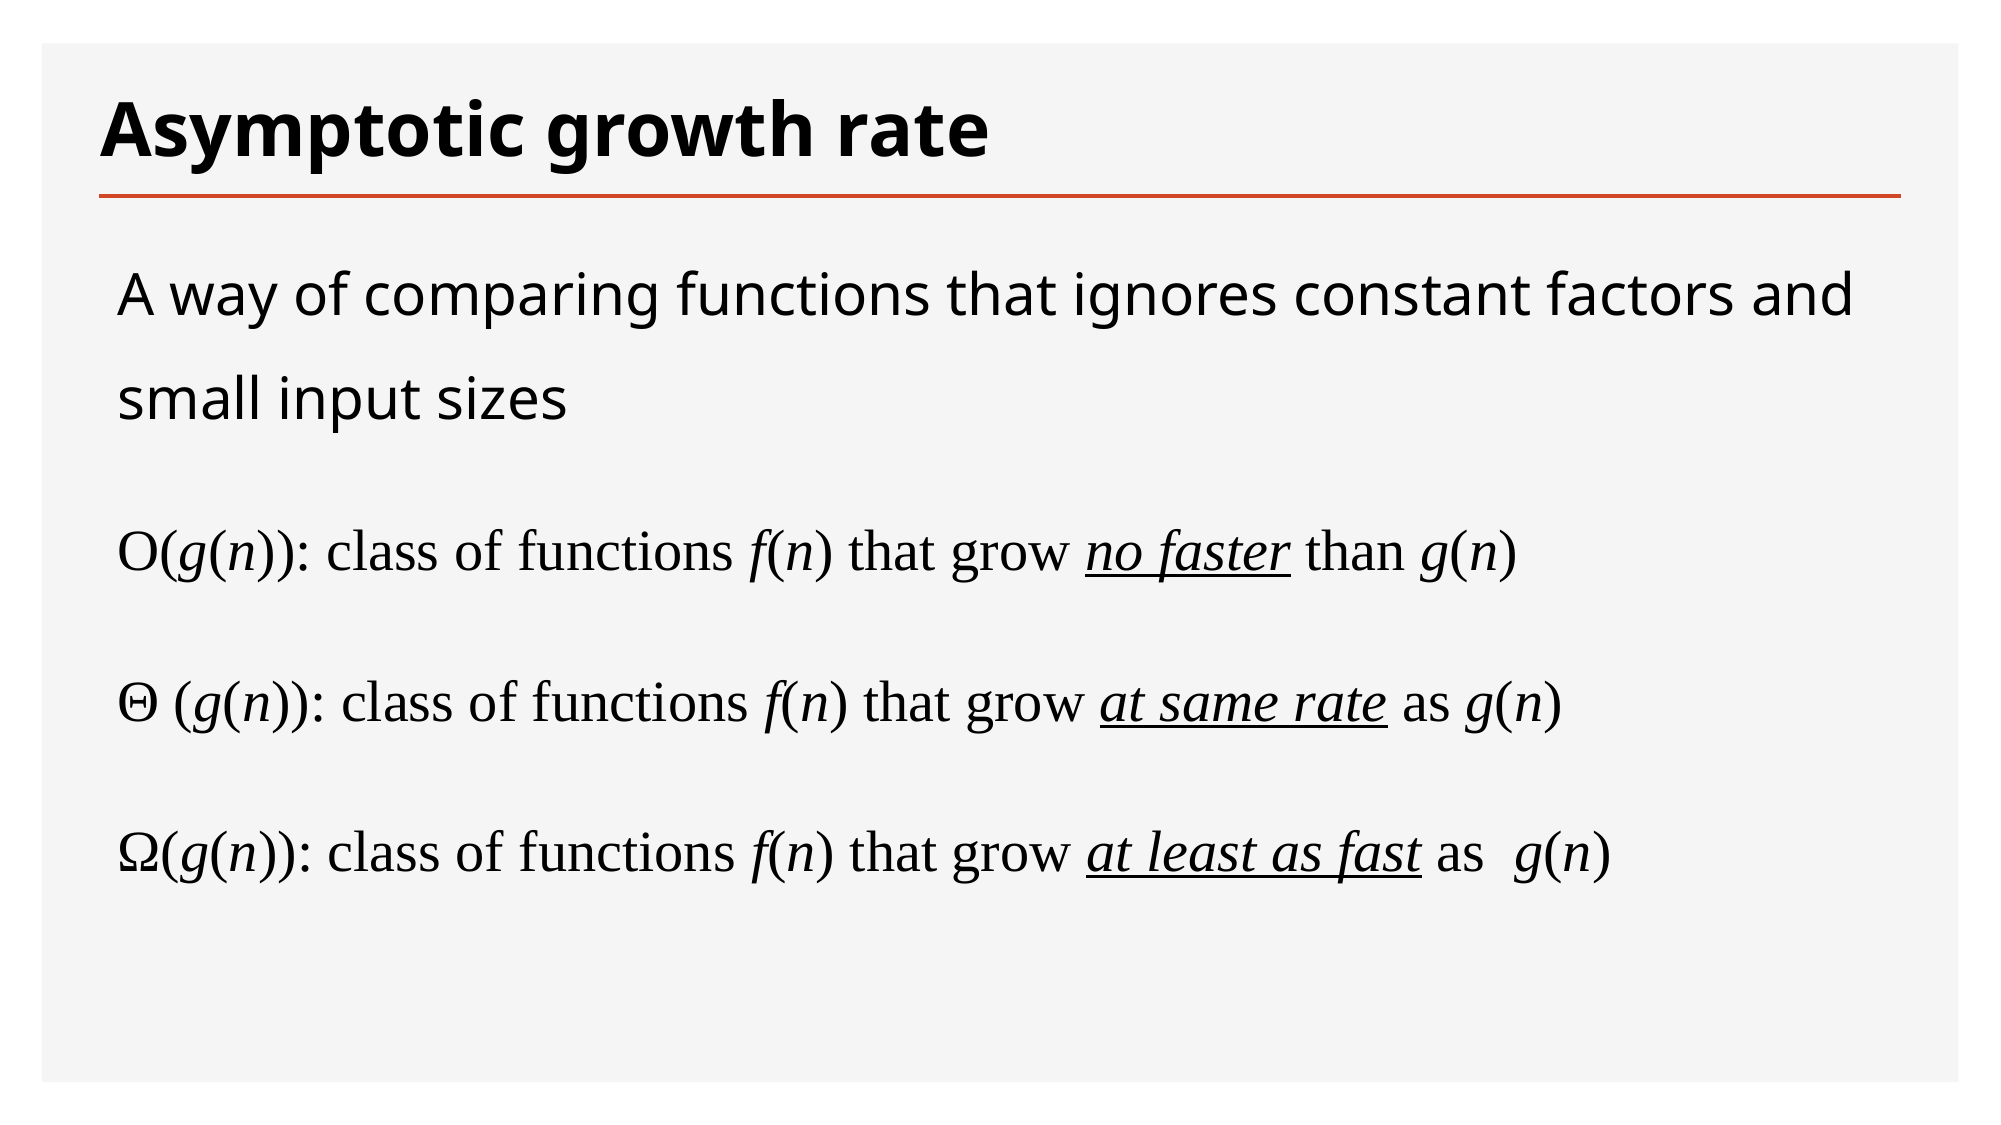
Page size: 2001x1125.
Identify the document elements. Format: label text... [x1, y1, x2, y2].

list A way of comparing functions that ignores constant factors and small input sizes O(g(n)): class of functions f(n) that grow no faster than g(n) Θ (g(n)): class of functions f(n) that grow at same rate as g(n) Ω(g(n)): class of functions f(n) that grow at least as fast as g(n) [102, 214, 1899, 1020]
title Asymptotic growth rate [85, 73, 1899, 179]
